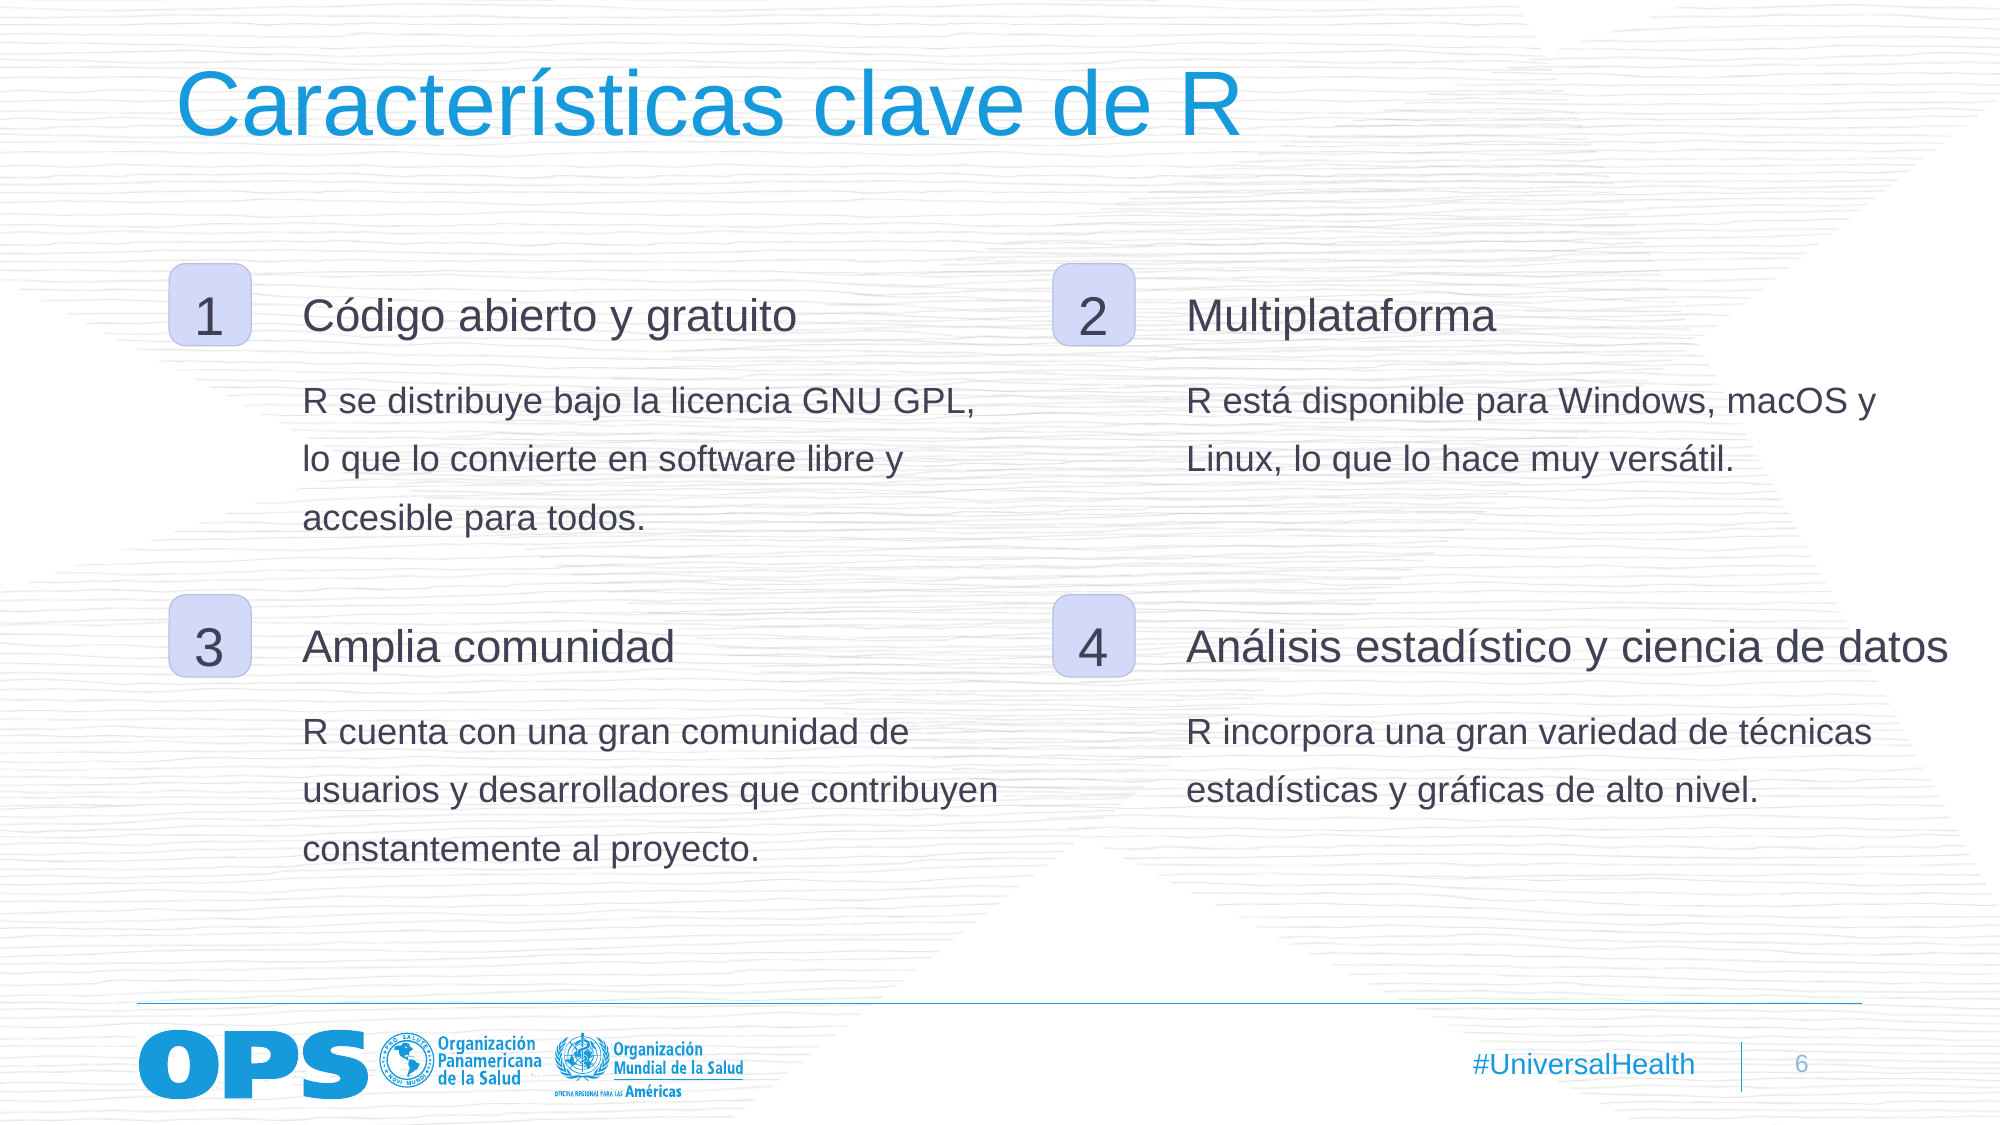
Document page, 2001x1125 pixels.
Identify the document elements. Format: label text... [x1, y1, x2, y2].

text_box R se distribuye bajo la licencia GNU GPL, lo que lo convierte en software libre y accesible para todos. [287, 354, 1017, 530]
text_box [169, 594, 252, 677]
text_box 1 [201, 270, 219, 339]
text_box Multiplataforma [1171, 276, 1628, 334]
text_box Análisis estadístico y ciencia de datos [1171, 607, 1800, 665]
text_box [1052, 263, 1136, 346]
text_box R cuenta con una gran comunidad de usuarios y desarrolladores que contribuyen constantemente al proyecto. [287, 686, 1017, 861]
text_box R está disponible para Windows, macOS y Linux, lo que lo hace muy versátil. [1171, 354, 1901, 472]
slide_number 6 [1741, 1032, 1863, 1093]
text_box 3 [194, 601, 226, 670]
text_box 2 [1079, 270, 1109, 339]
text_box [1052, 594, 1136, 677]
text_box Características clave de R [169, 48, 1254, 163]
text_box Código abierto y gratuito [287, 276, 809, 334]
text_box R incorpora una gran variedad de técnicas estadísticas y gráficas de alto nivel. [1171, 686, 1901, 861]
text_box [169, 263, 252, 346]
text_box Amplia comunidad [287, 607, 744, 665]
text_box 4 [1080, 601, 1108, 670]
